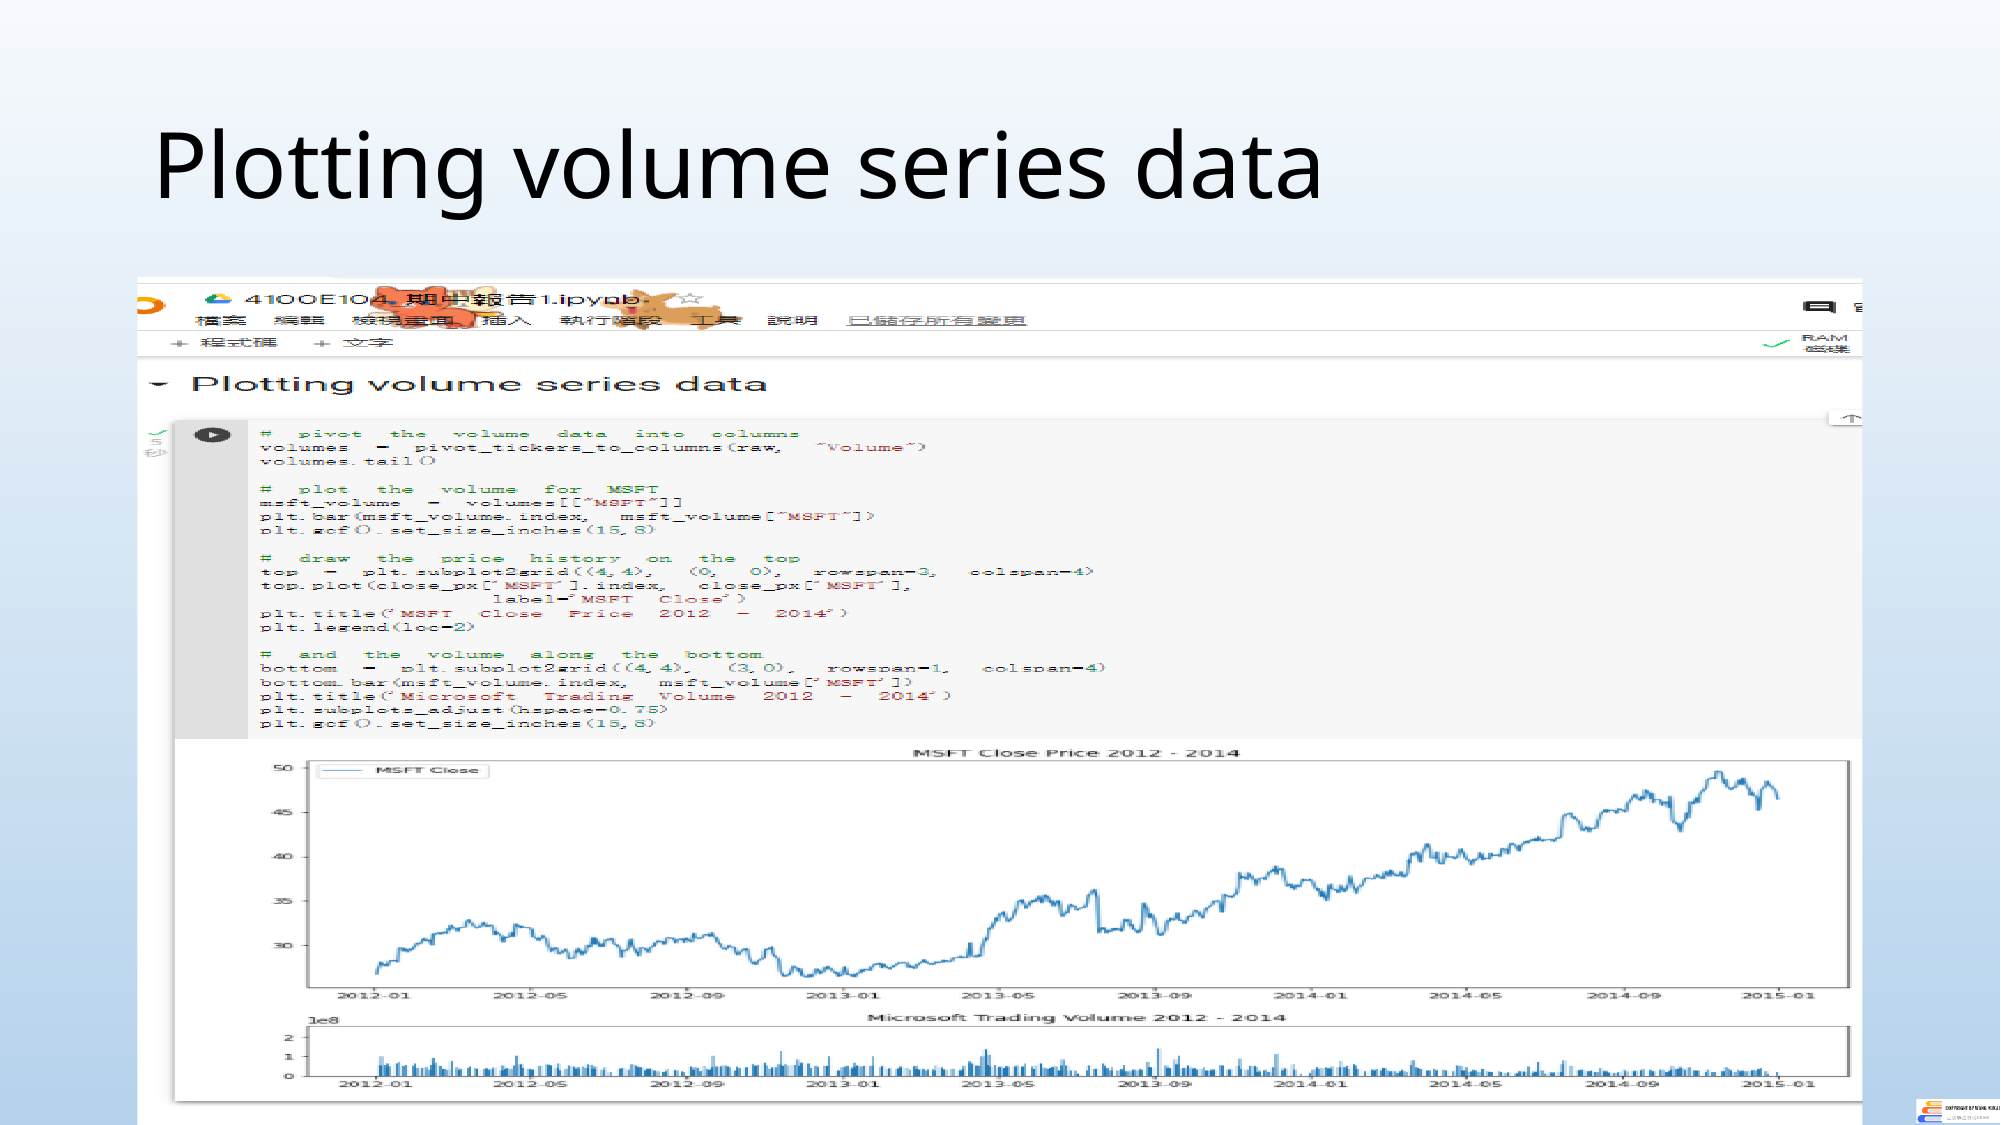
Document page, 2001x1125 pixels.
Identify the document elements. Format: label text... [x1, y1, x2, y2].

title Plotting volume series data [137, 59, 1863, 277]
picture [1916, 1099, 2000, 1123]
picture [137, 277, 1863, 1125]
